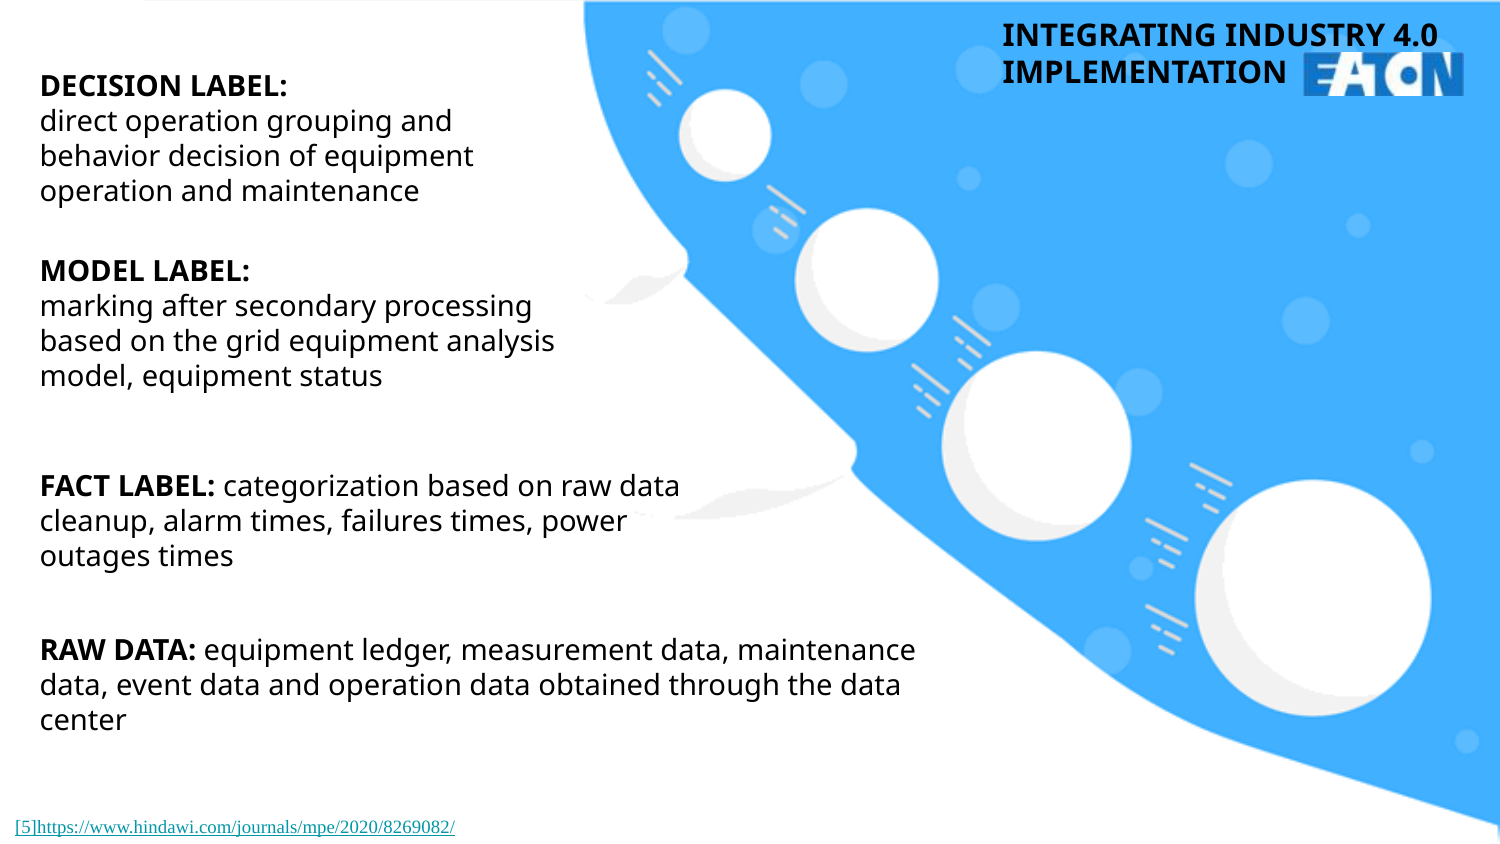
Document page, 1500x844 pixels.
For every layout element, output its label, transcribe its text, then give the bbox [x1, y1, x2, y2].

picture [143, 0, 1500, 844]
text_box MODEL LABEL: marking after secondary processing based on the grid equipment analysis model, equipment status [24, 237, 138, 408]
text_box FACT LABEL: categorization based on raw data cleanup, alarm times, failures times, power outages times [24, 452, 138, 587]
text_box DECISION LABEL: direct operation grouping and behavior decision of equipment operation and maintenance [24, 52, 138, 223]
text_box [5]https://www.hindawi.com/journals/mpe/2020/8269082/ [0, 799, 138, 844]
text_box RAW DATA: equipment ledger, measurement data, maintenance data, event data and operation data obtained through the data center [24, 616, 138, 752]
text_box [987, 0, 1480, 107]
